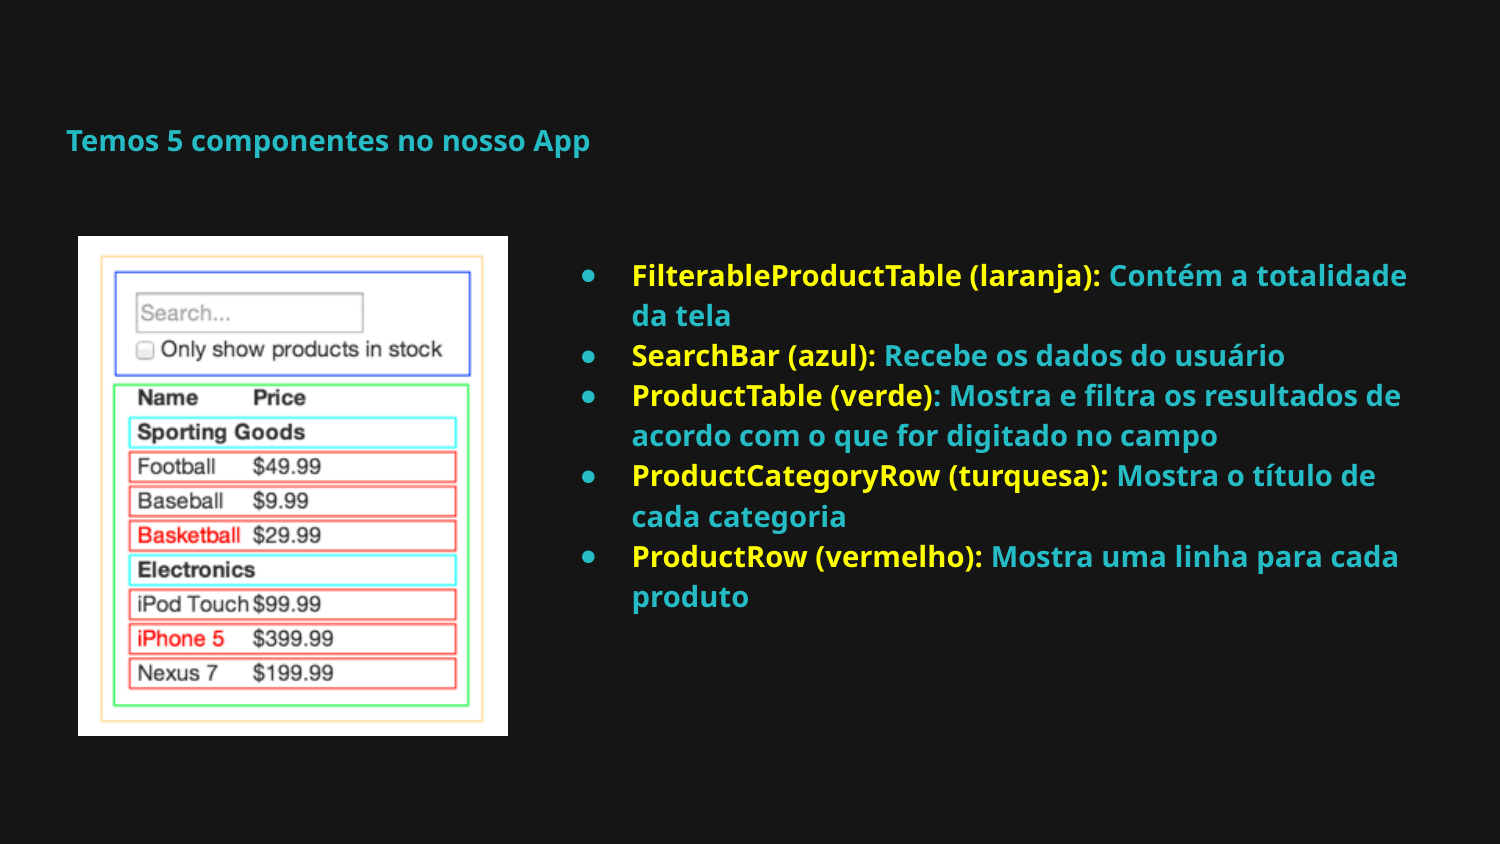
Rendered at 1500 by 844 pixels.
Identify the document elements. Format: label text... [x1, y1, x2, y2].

list Temos 5 componentes no nosso App [51, 102, 1449, 197]
list FilterableProductTable (laranja): Contém a totalidade da tela SearchBar (azul): Recebe os dados do usuário ProductTable (verde): Mostra e filtra os resultados de acordo com o que for digitado no campo ProductCategoryRow (turquesa): Mostra o título de cada categoria ProductRow (vermelho): Mostra uma linha para cada produto [541, 236, 1424, 736]
picture [77, 236, 509, 736]
